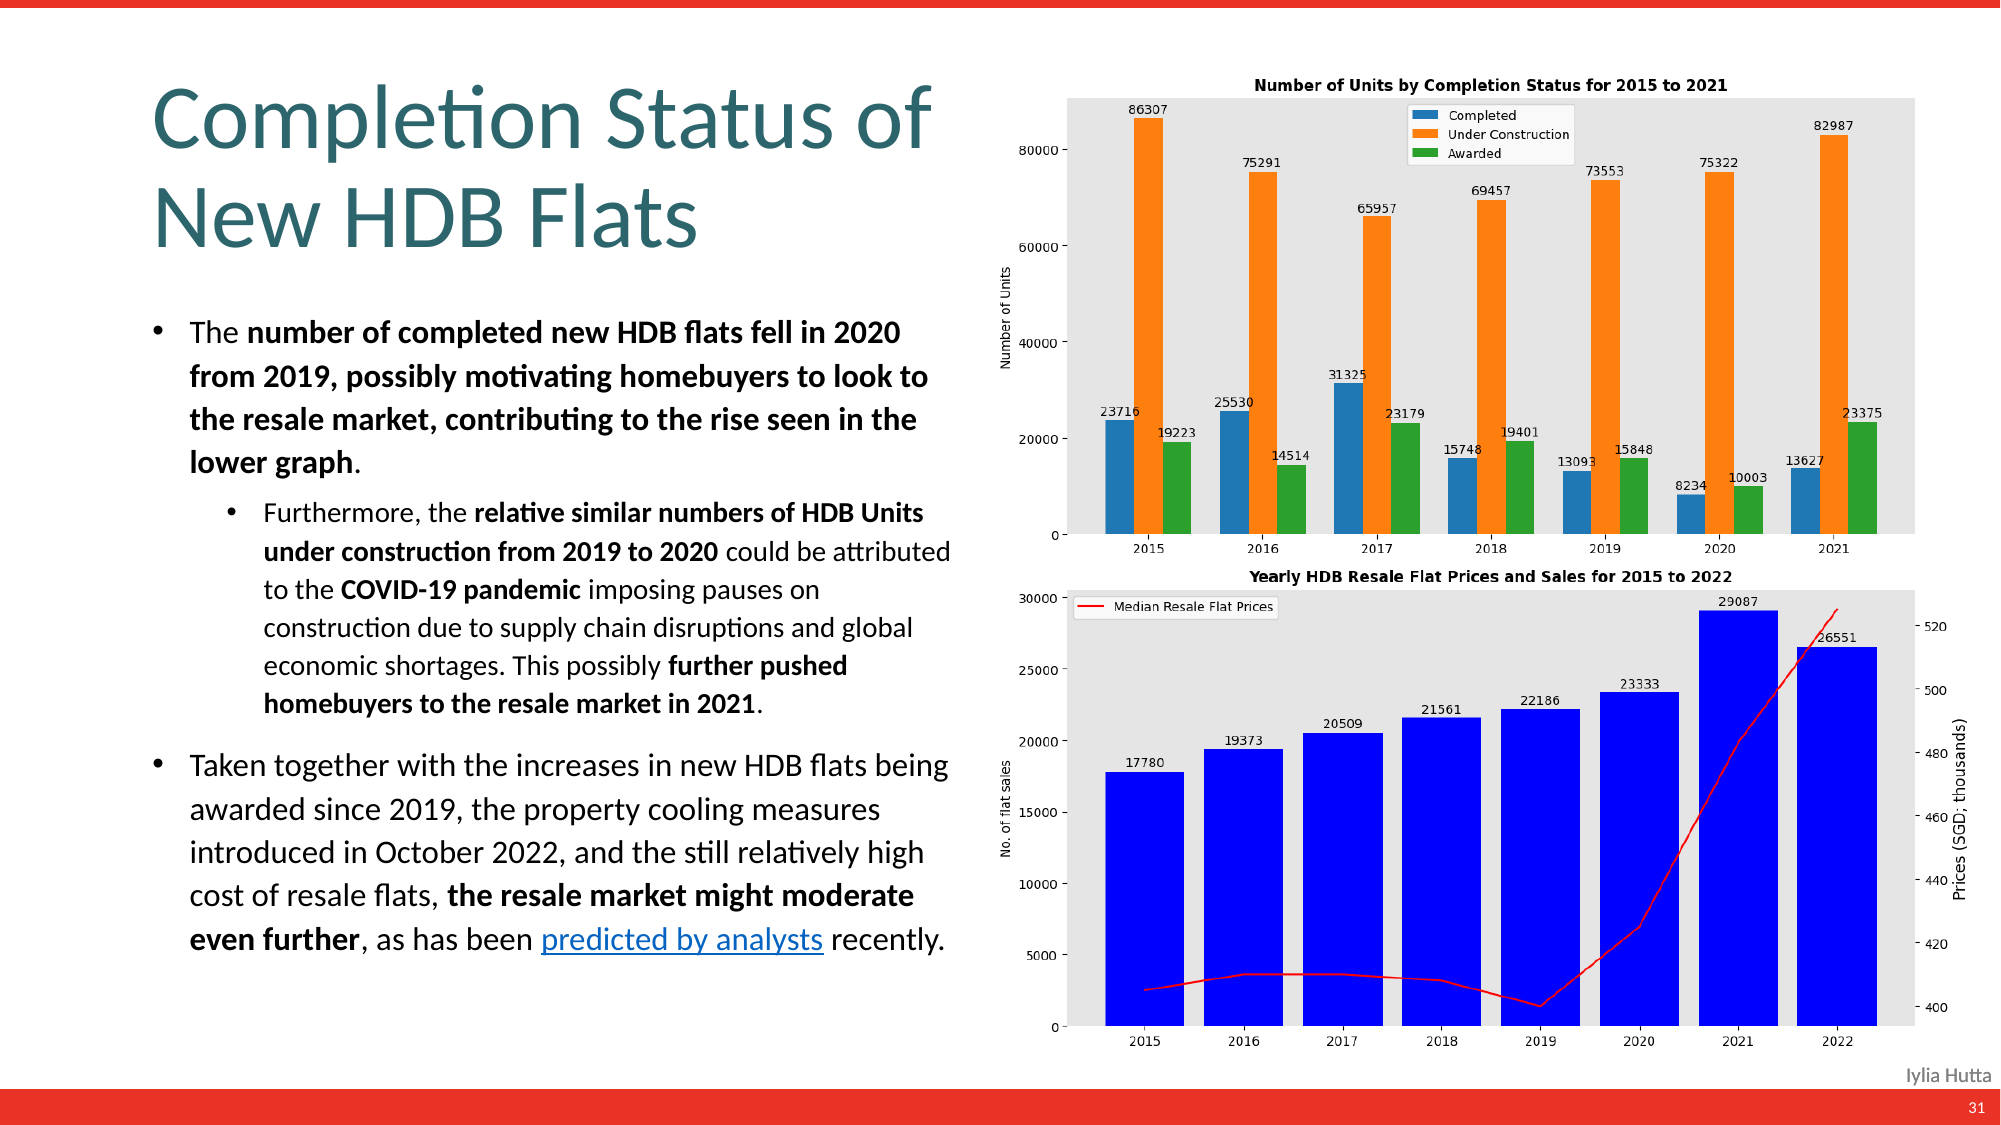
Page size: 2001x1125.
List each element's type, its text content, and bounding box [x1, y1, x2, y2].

title Completion Status of New HDB Flats [137, 59, 969, 278]
list The number of completed new HDB flats fell in 2020 from 2019, possibly motivating homebuyers to look to the resale market, contributing to the rise seen in the lower graph. Furthermore, the relative similar numbers of HDB Units under construction from 2019 to 2020 could be attributed to the COVID-19 pandemic imposing pauses on construction due to supply chain disruptions and global economic shortages. This possibly further pushed homebuyers to the resale market in 2021. Taken together with the increases in new HDB flats being awarded since 2019, the property cooling measures introduced in October 2022, and the still relatively high cost of resale flats, the resale market might moderate even further, as has been predicted by analysts recently. [137, 299, 969, 1014]
picture [991, 69, 1977, 1056]
slide_number 31 [1616, 1089, 2000, 1125]
